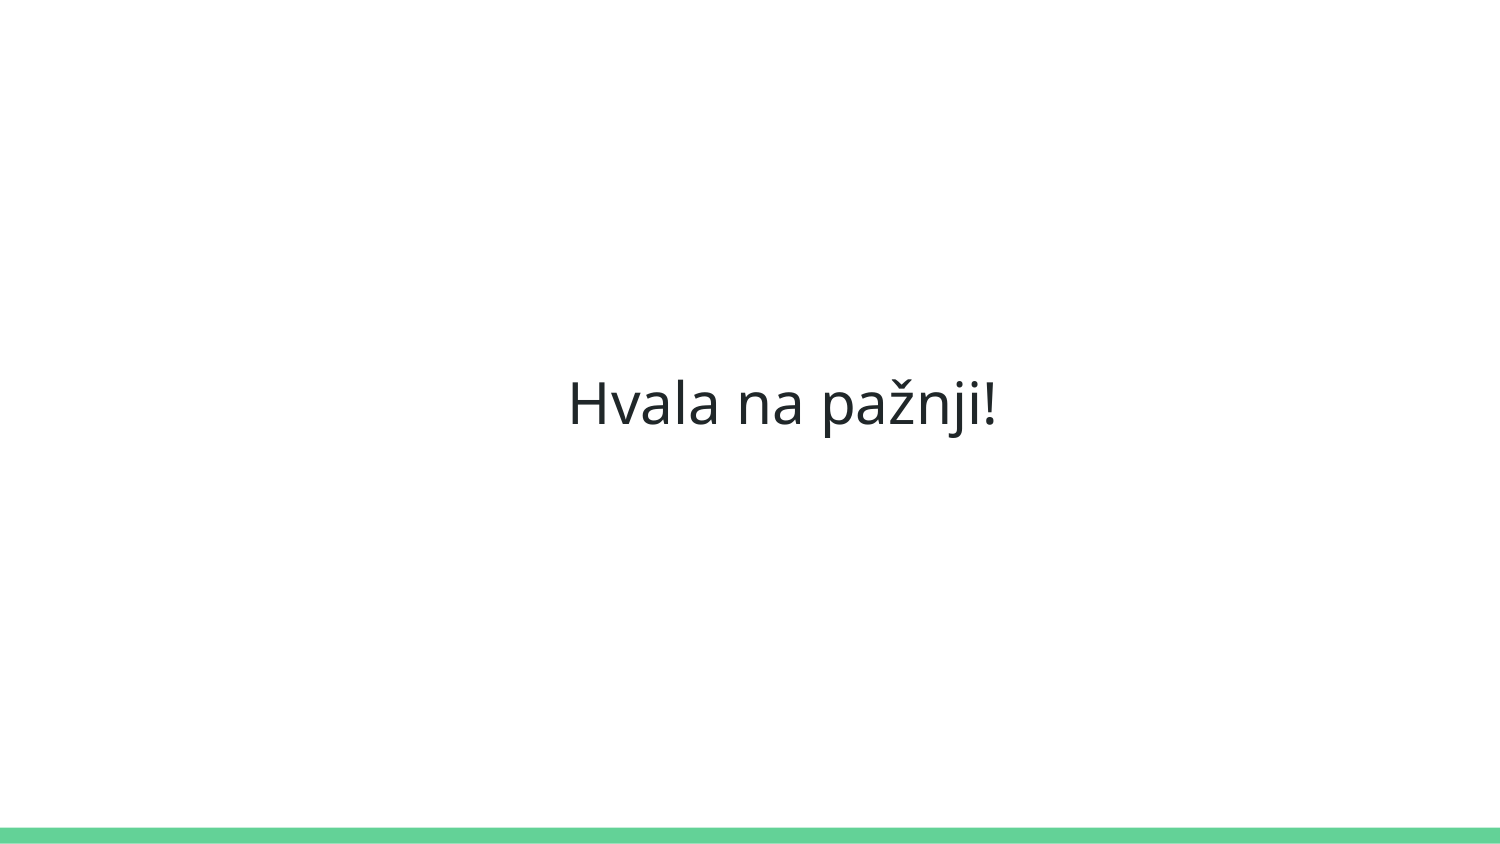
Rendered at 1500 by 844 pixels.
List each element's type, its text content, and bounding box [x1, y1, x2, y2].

title Hvala na pažnji! [27, 351, 1426, 445]
